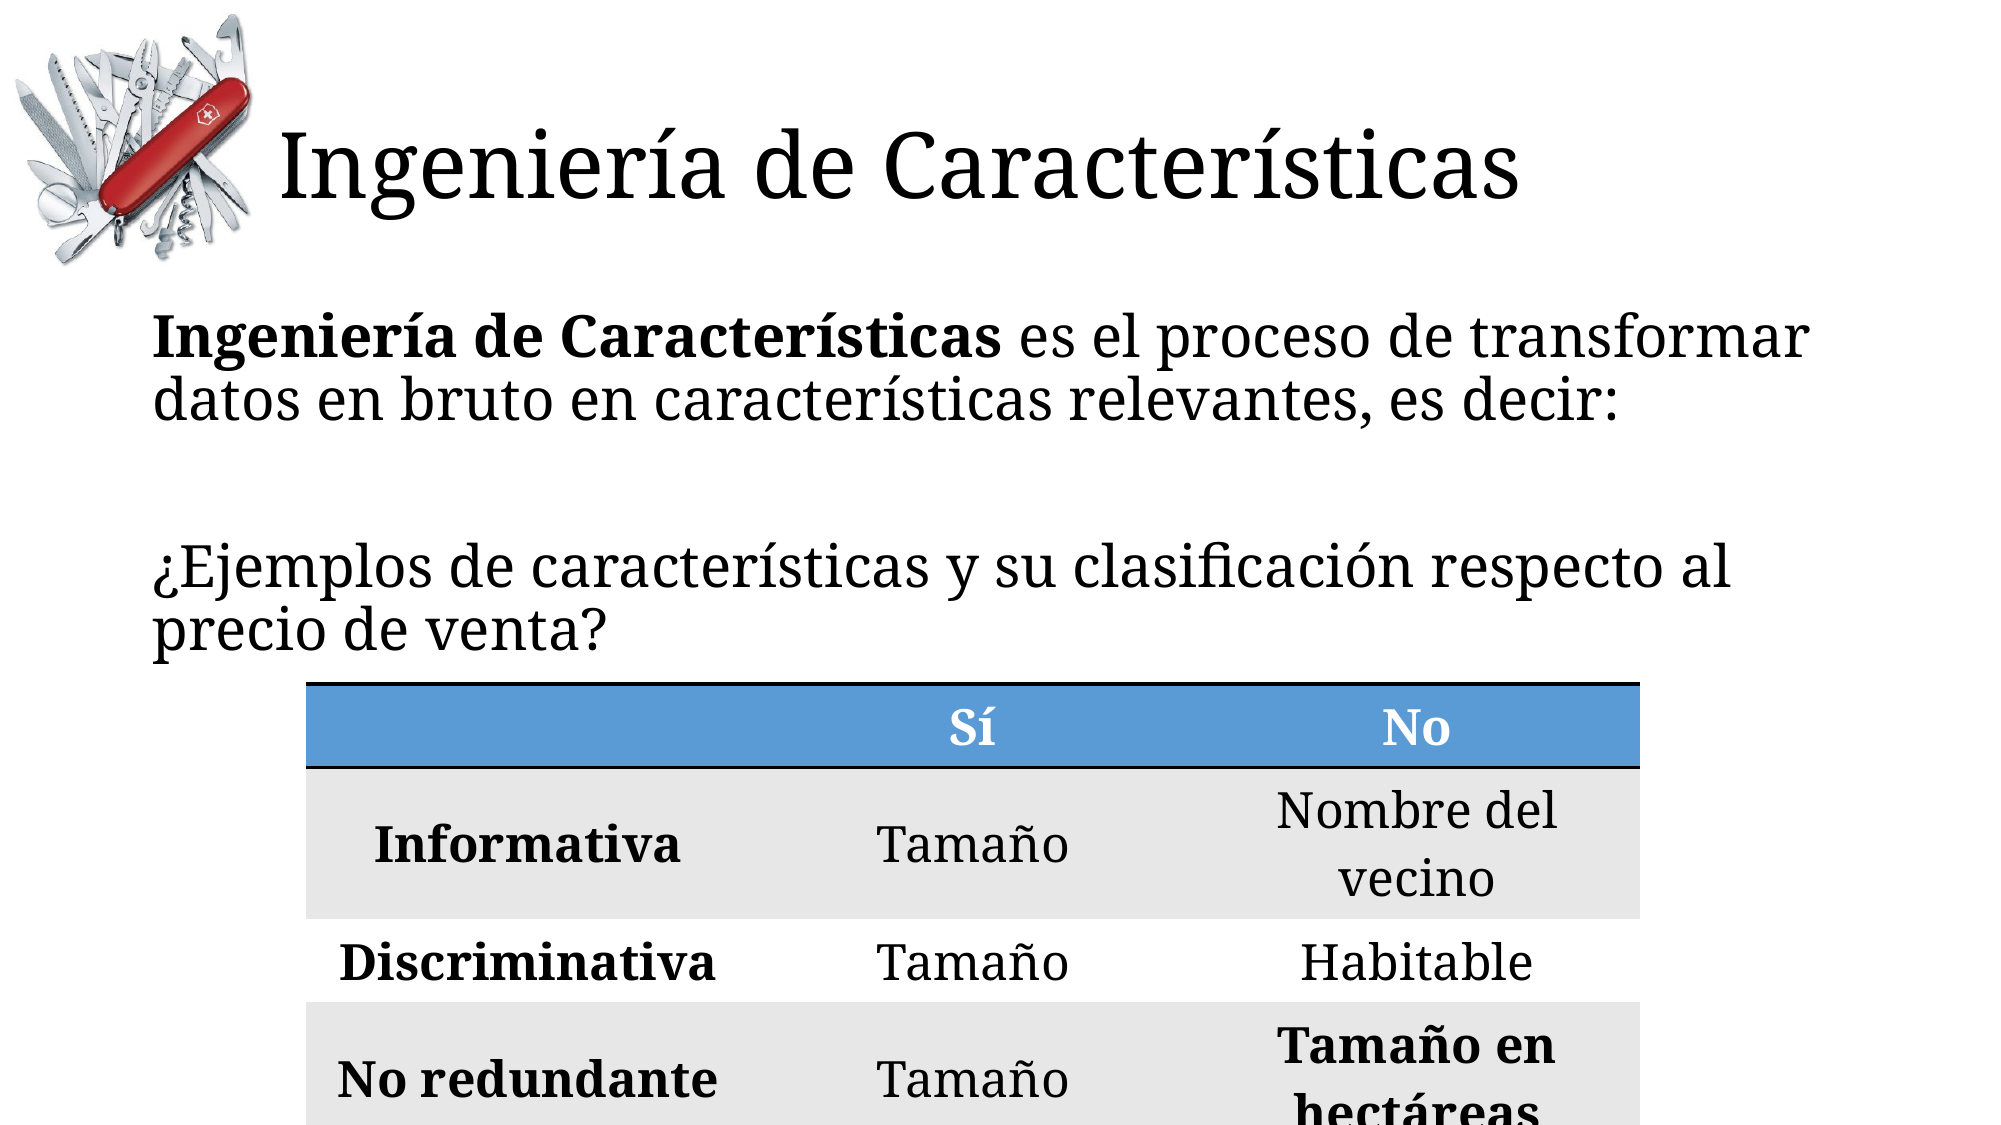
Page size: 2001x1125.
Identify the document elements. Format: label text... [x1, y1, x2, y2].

table_cell Nombre del vecino [1195, 769, 1640, 919]
table_cell No redundante [306, 1002, 751, 1125]
table_cell Tamaño en hectáreas [1195, 1002, 1640, 1125]
table_cell Habitable [1195, 919, 1640, 1002]
table_cell Discriminativa [306, 919, 751, 1002]
list Ingeniería de Características es el proceso de transformar datos en bruto en características relevantes, es decir: ¿Ejemplos de características y su clasificación respecto al precio de venta? [137, 299, 1899, 1067]
title Ingeniería de Características [282, 59, 1863, 278]
table_cell Tamaño [751, 919, 1195, 1002]
table_header Sí [751, 686, 1195, 766]
table_cell Tamaño [751, 1002, 1195, 1125]
table_cell Informativa [306, 769, 751, 919]
table_header [306, 686, 751, 766]
picture [0, 0, 282, 282]
table_cell Tamaño [751, 769, 1195, 919]
table_header No [1195, 686, 1640, 766]
